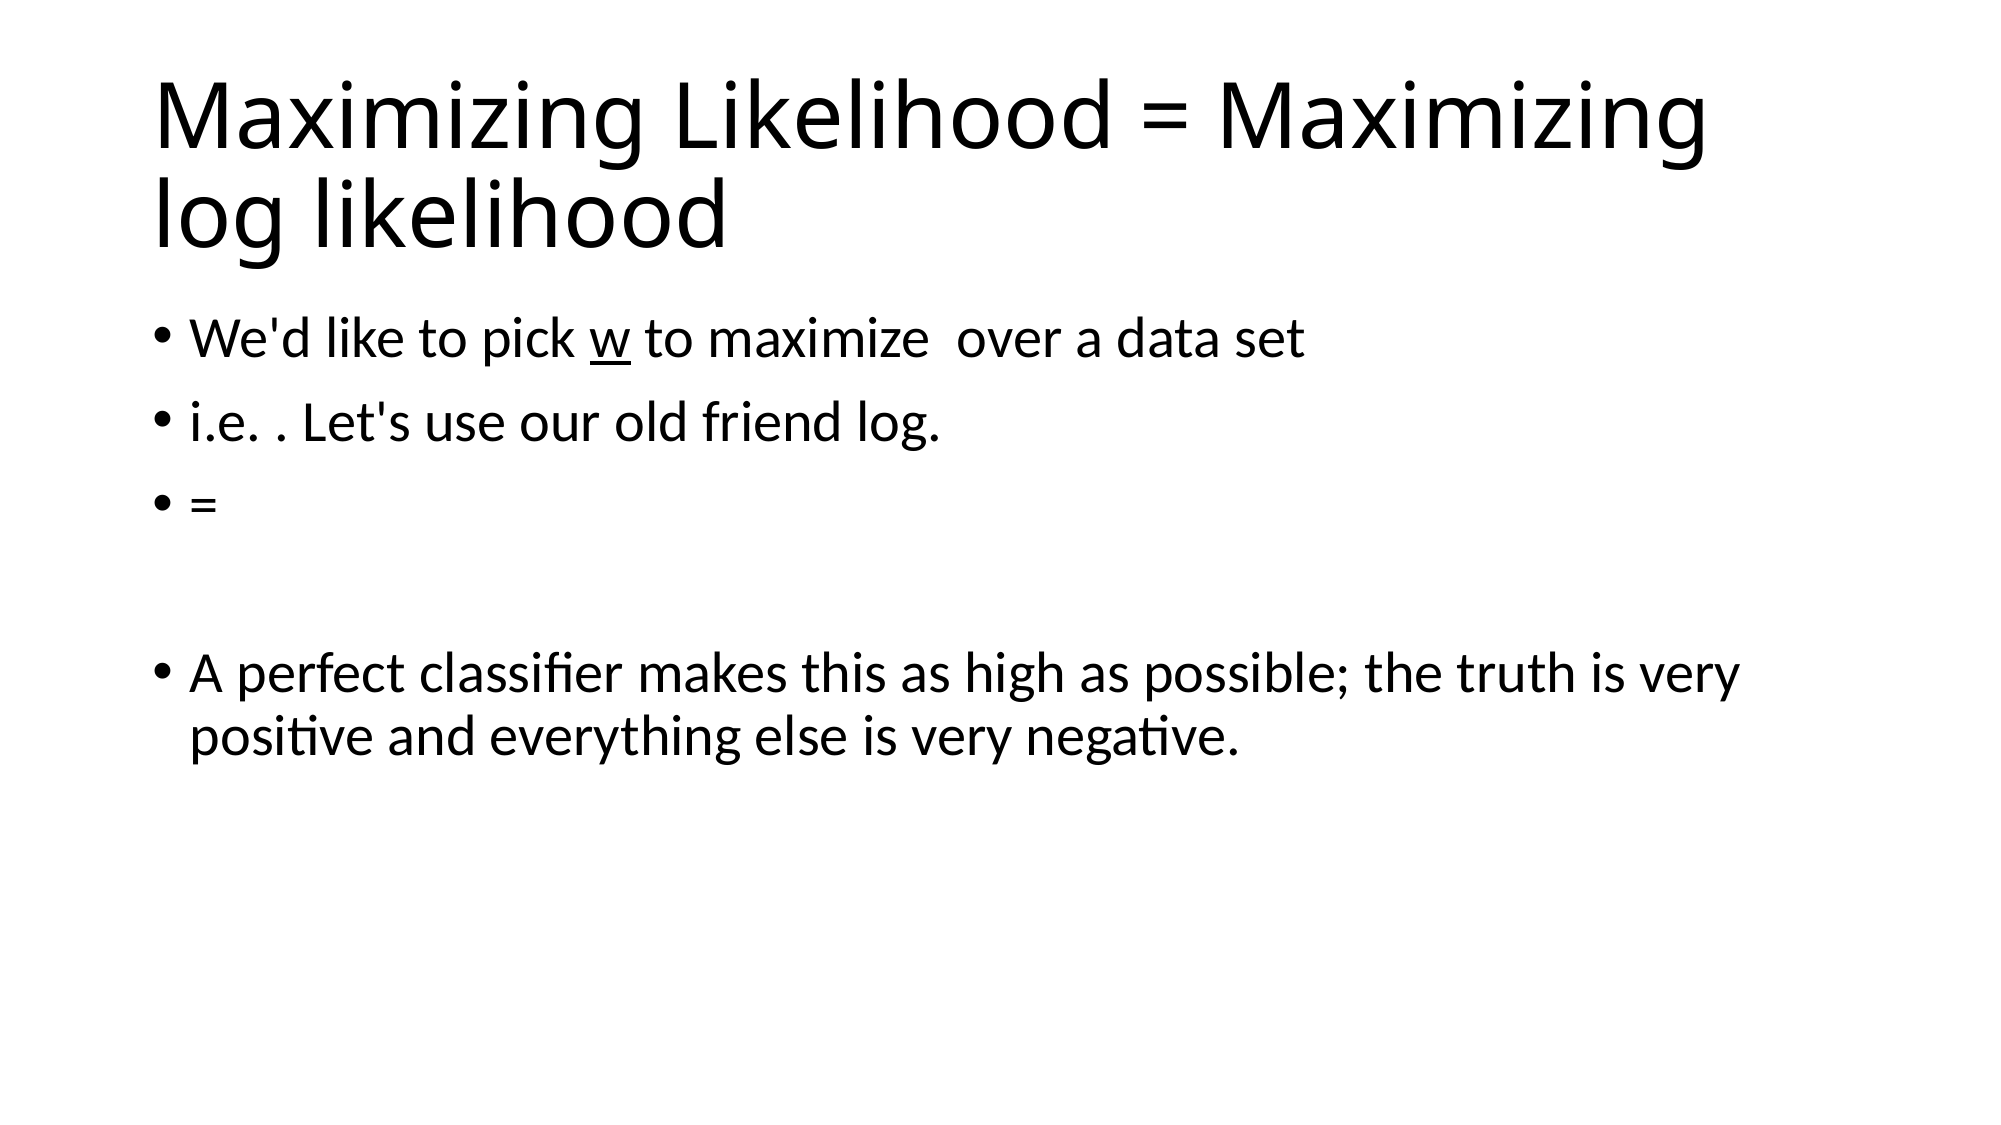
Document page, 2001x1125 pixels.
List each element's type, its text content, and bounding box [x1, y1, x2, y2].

title Maximizing Likelihood = Maximizing log likelihood [137, 59, 1863, 278]
